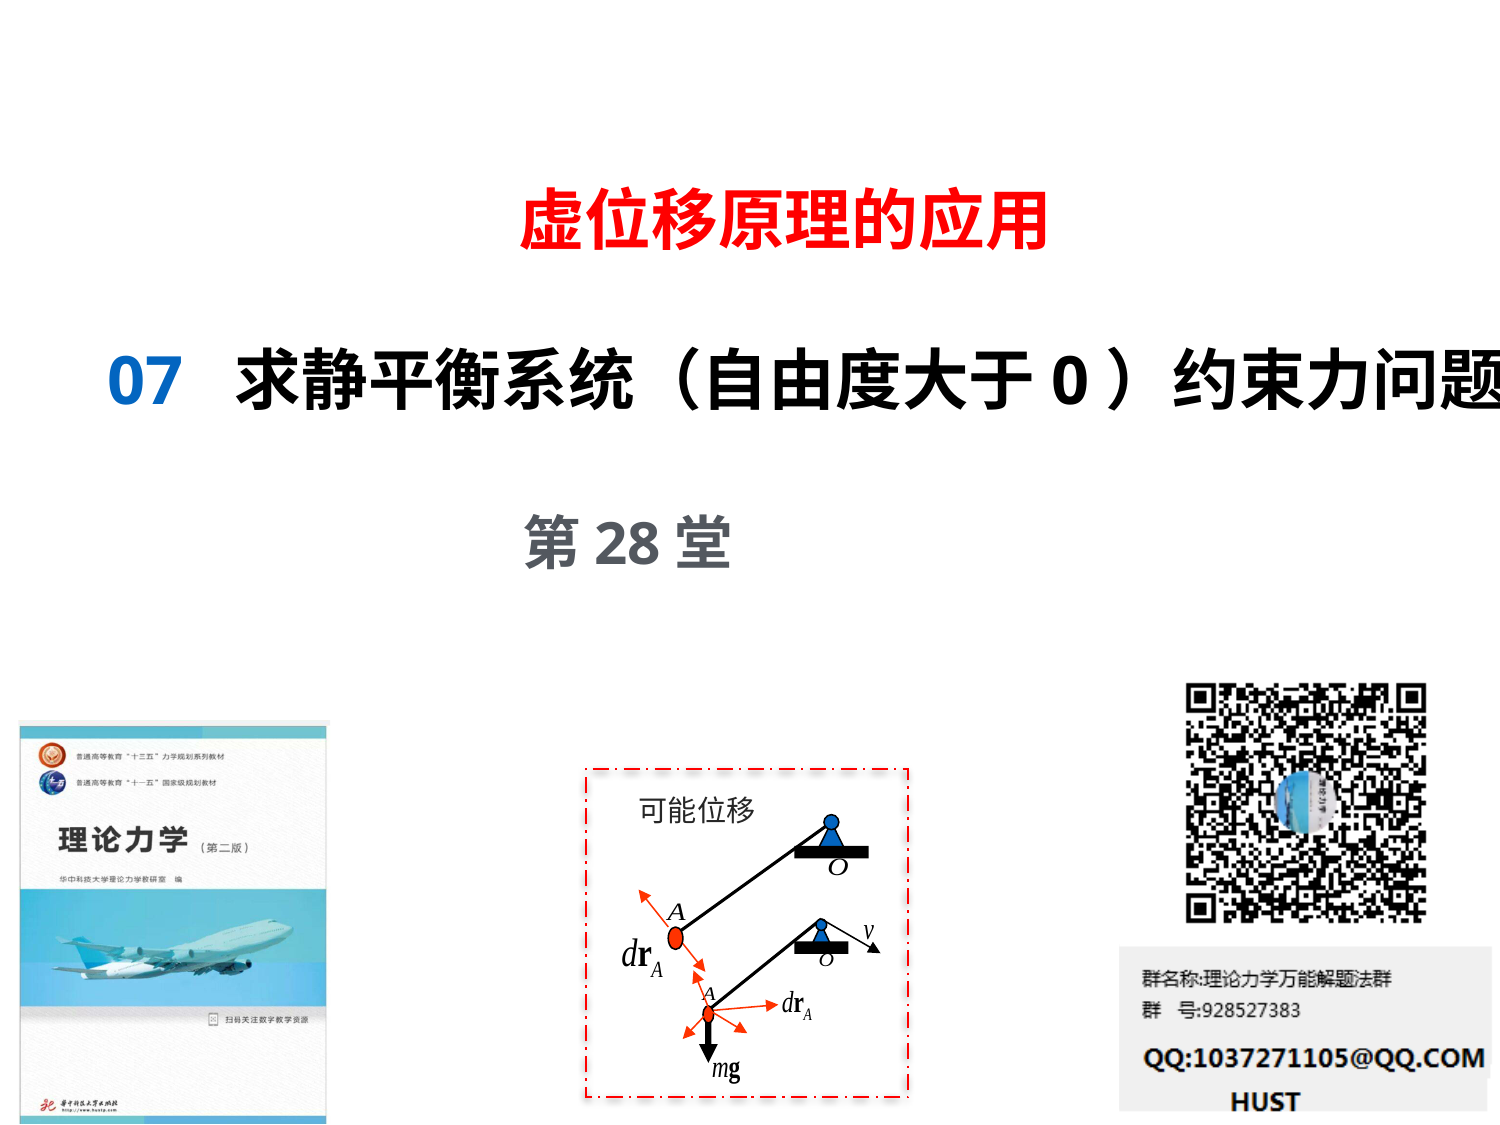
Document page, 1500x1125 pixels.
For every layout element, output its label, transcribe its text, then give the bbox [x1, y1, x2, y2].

text_box 虚位移原理的应用 07 求静平衡系统（自由度大于0）约束力问题 第28堂 [75, 90, 1500, 585]
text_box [18, 719, 331, 1124]
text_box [585, 768, 908, 1098]
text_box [1118, 652, 1500, 1124]
